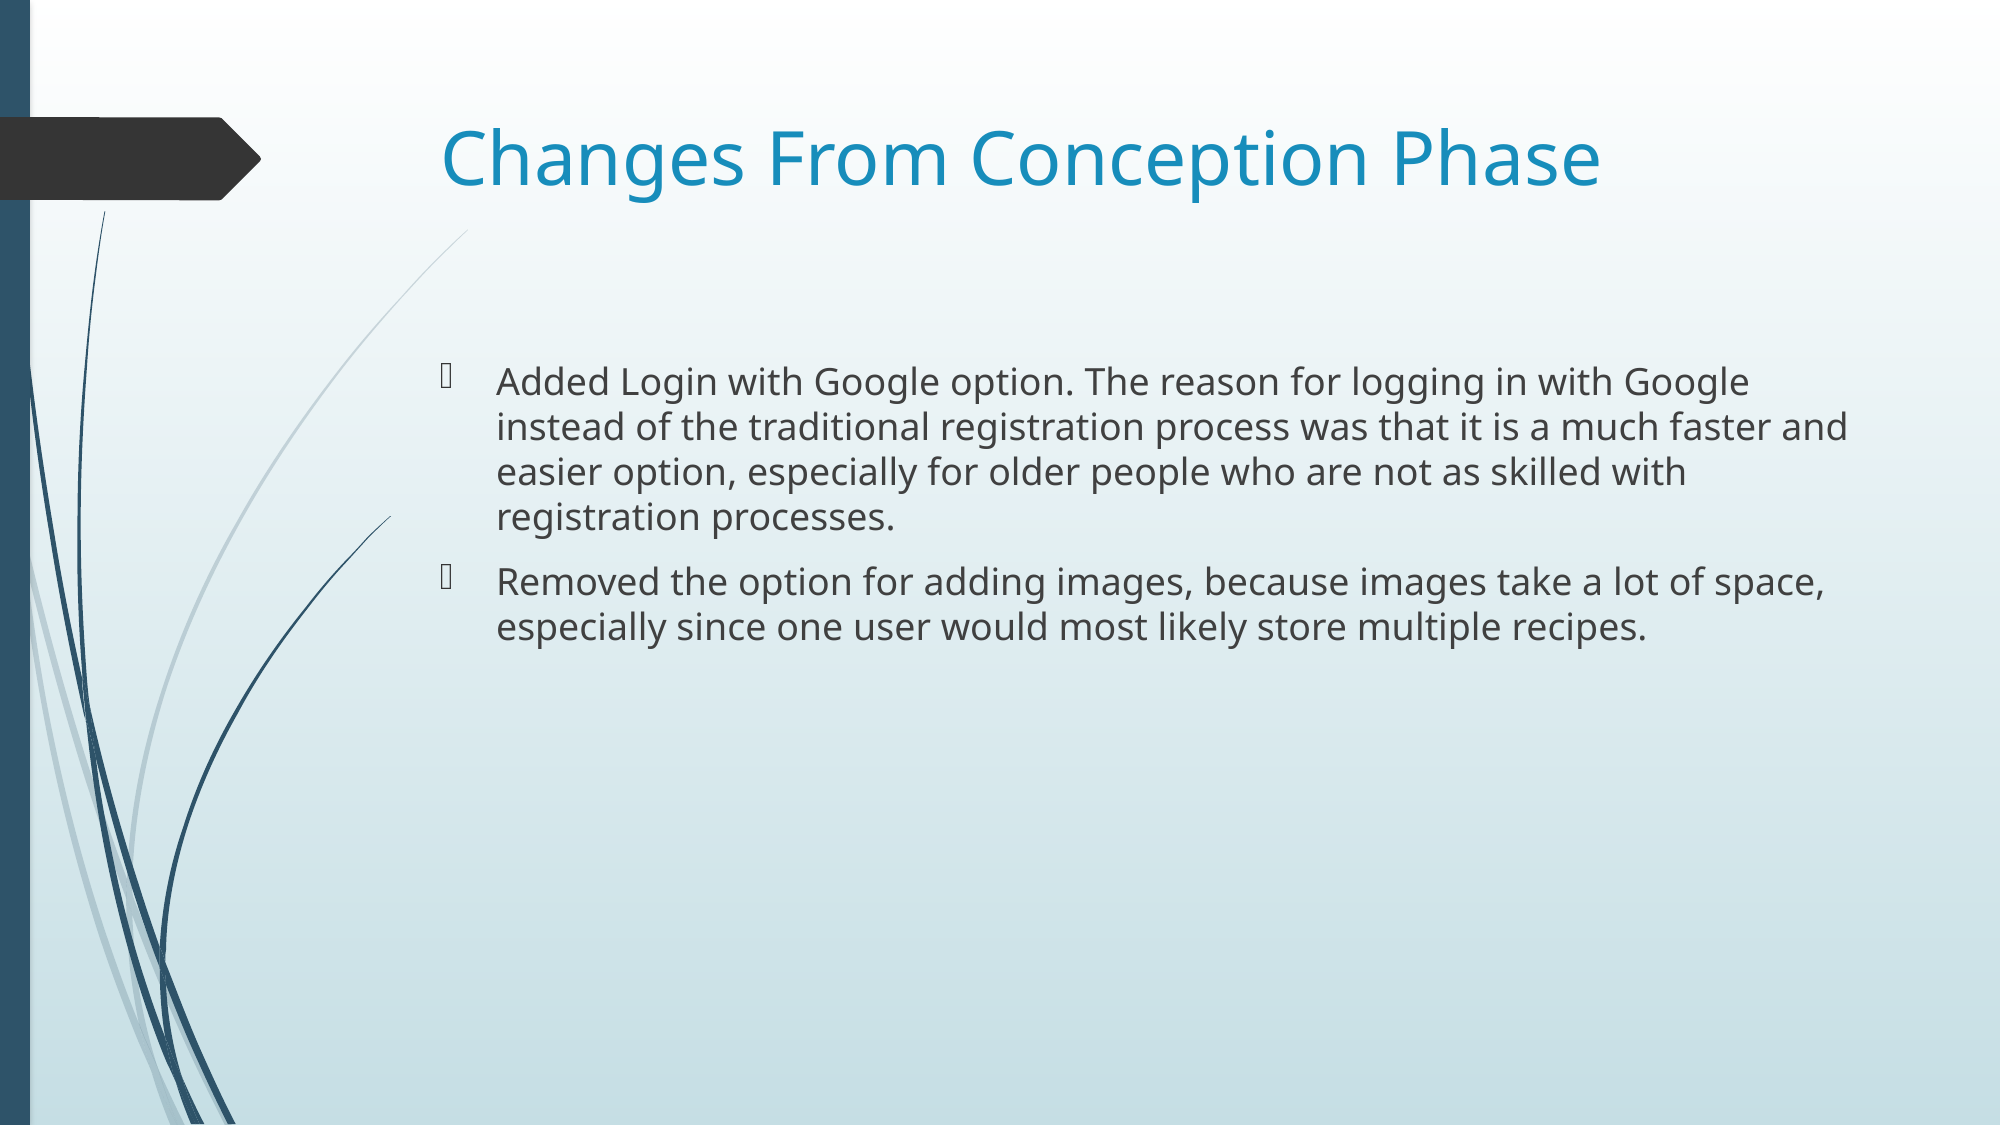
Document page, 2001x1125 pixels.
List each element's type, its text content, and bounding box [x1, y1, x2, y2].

title Changes From Conception Phase [425, 102, 1888, 313]
list Added Login with Google option. The reason for logging in with Google instead of the traditional registration process was that it is a much faster and easier option, especially for older people who are not as skilled with registration processes. Removed the option for adding images, because images take a lot of space, especially since one user would most likely store multiple recipes. [424, 350, 1888, 970]
